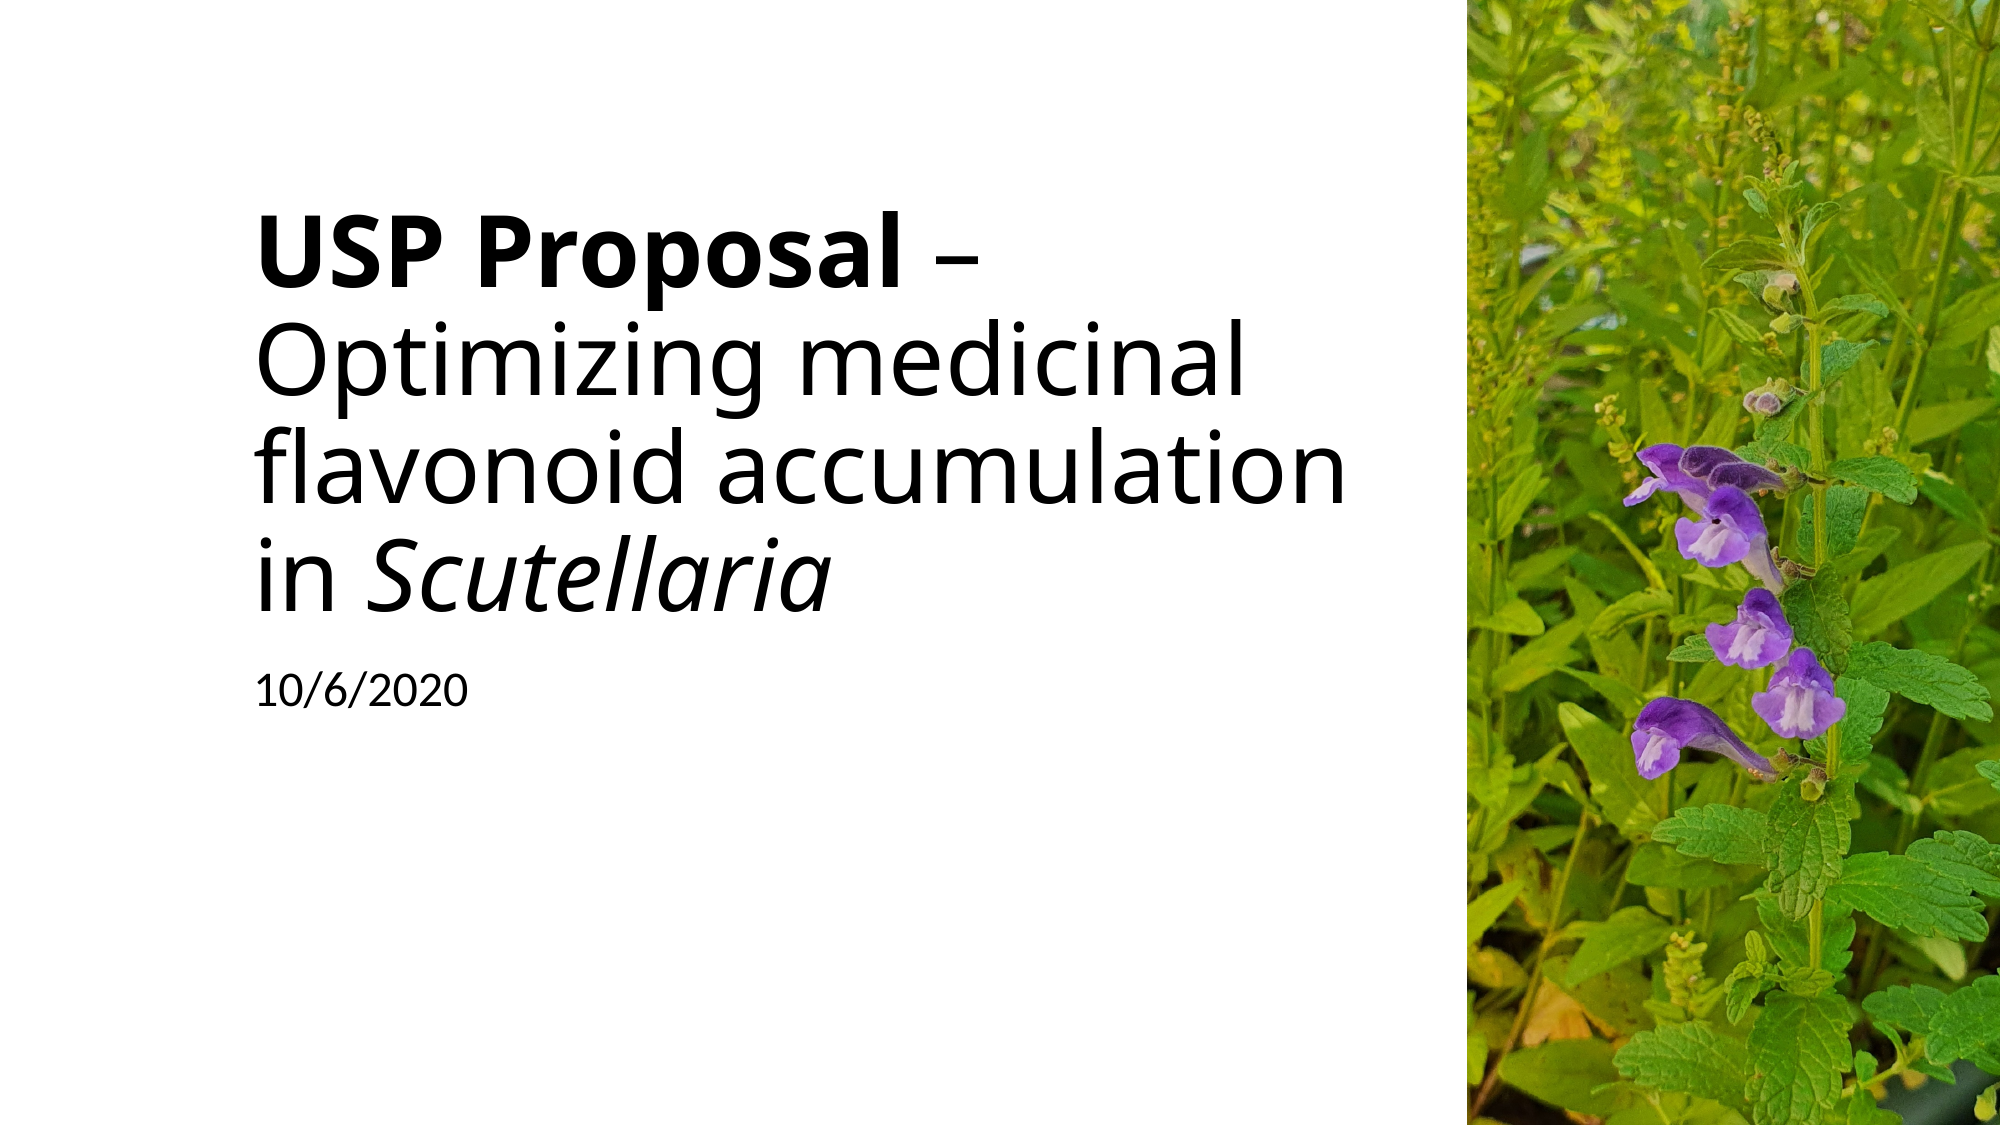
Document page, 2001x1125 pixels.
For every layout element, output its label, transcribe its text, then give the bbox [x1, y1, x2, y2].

picture [1467, 0, 2000, 1125]
title USP Proposal – Optimizing medicinal flavonoid accumulation in Scutellaria [238, 248, 1390, 641]
subtitle 10/6/2020 [238, 655, 1390, 927]
